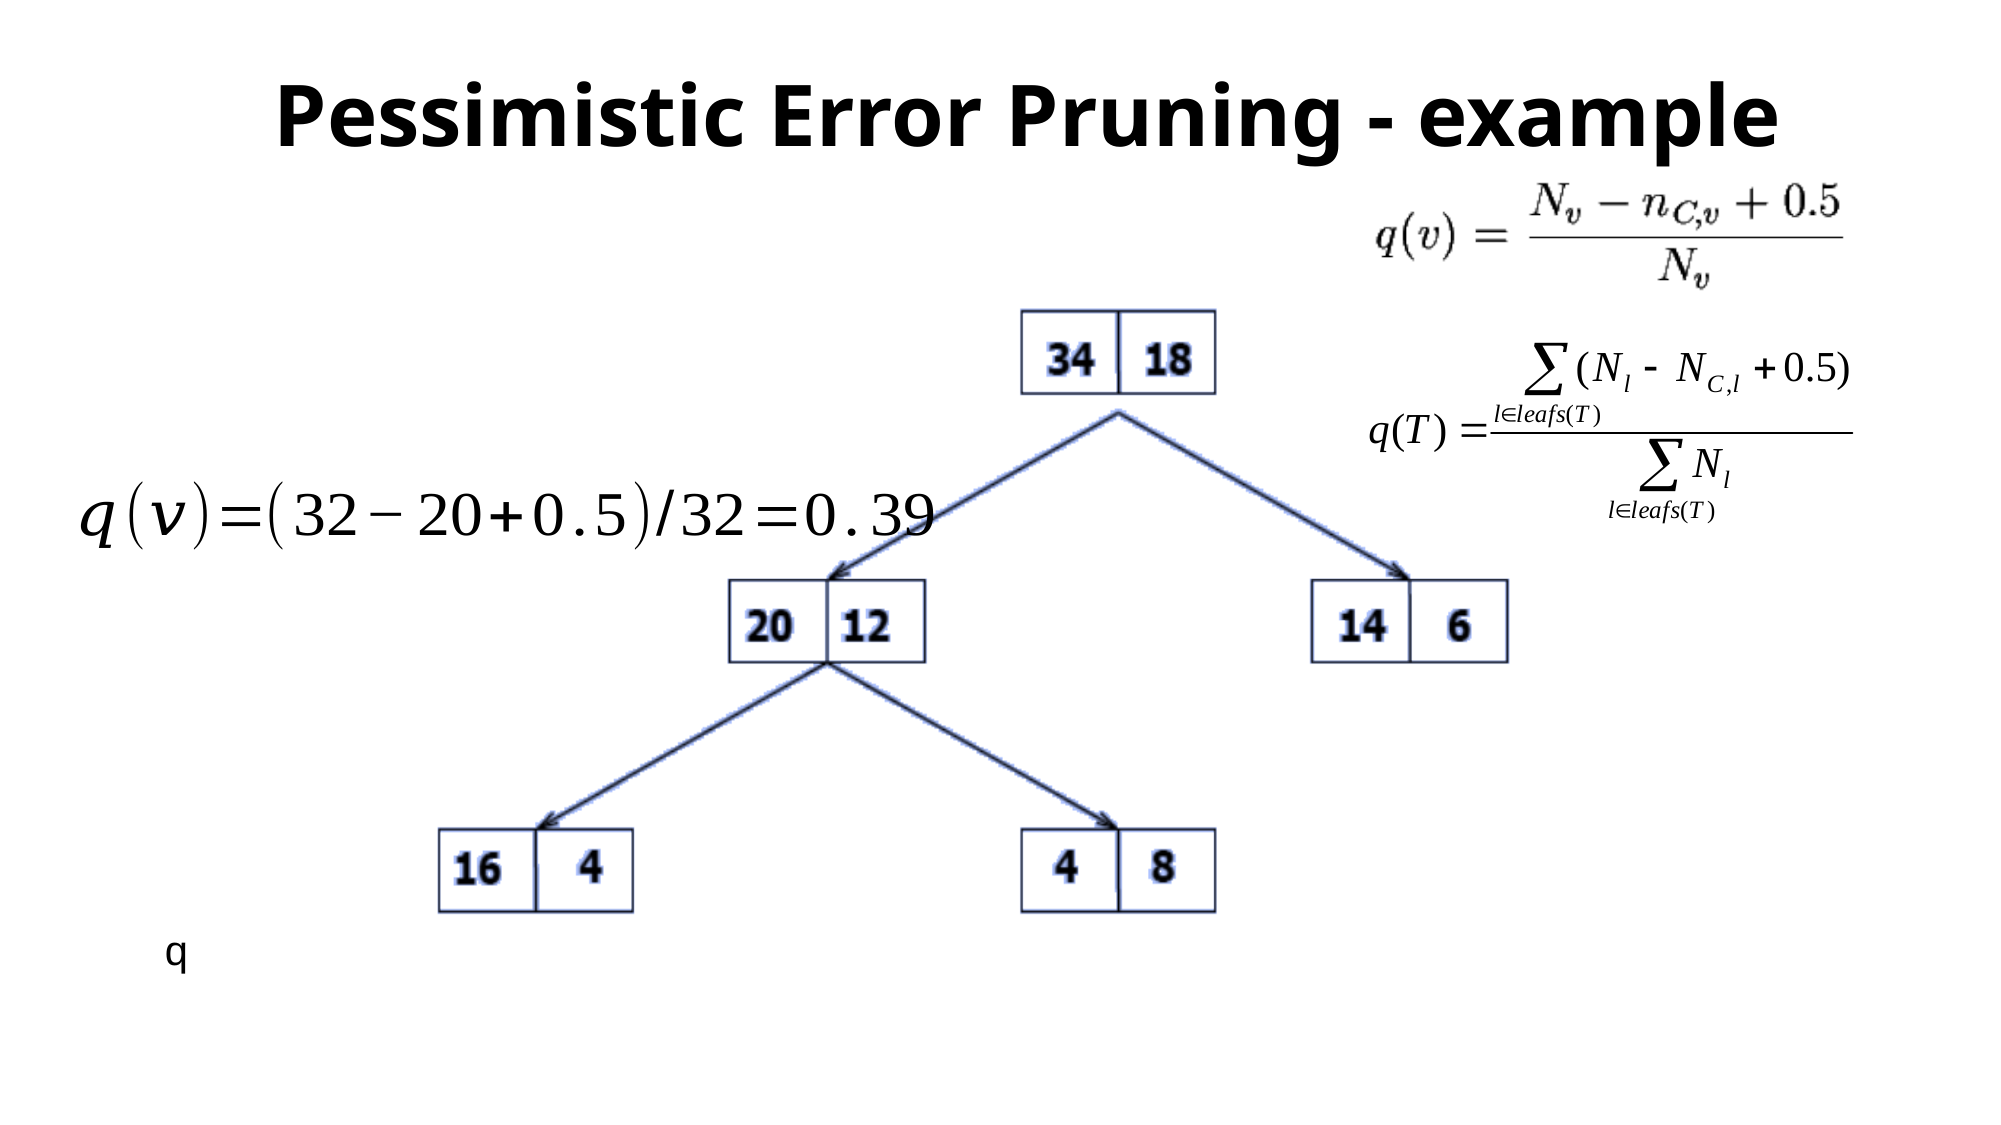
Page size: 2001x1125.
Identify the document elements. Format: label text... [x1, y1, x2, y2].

title Pessimistic Error Pruning - example [236, 62, 1812, 175]
picture [317, 137, 1860, 997]
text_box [1361, 337, 1860, 534]
